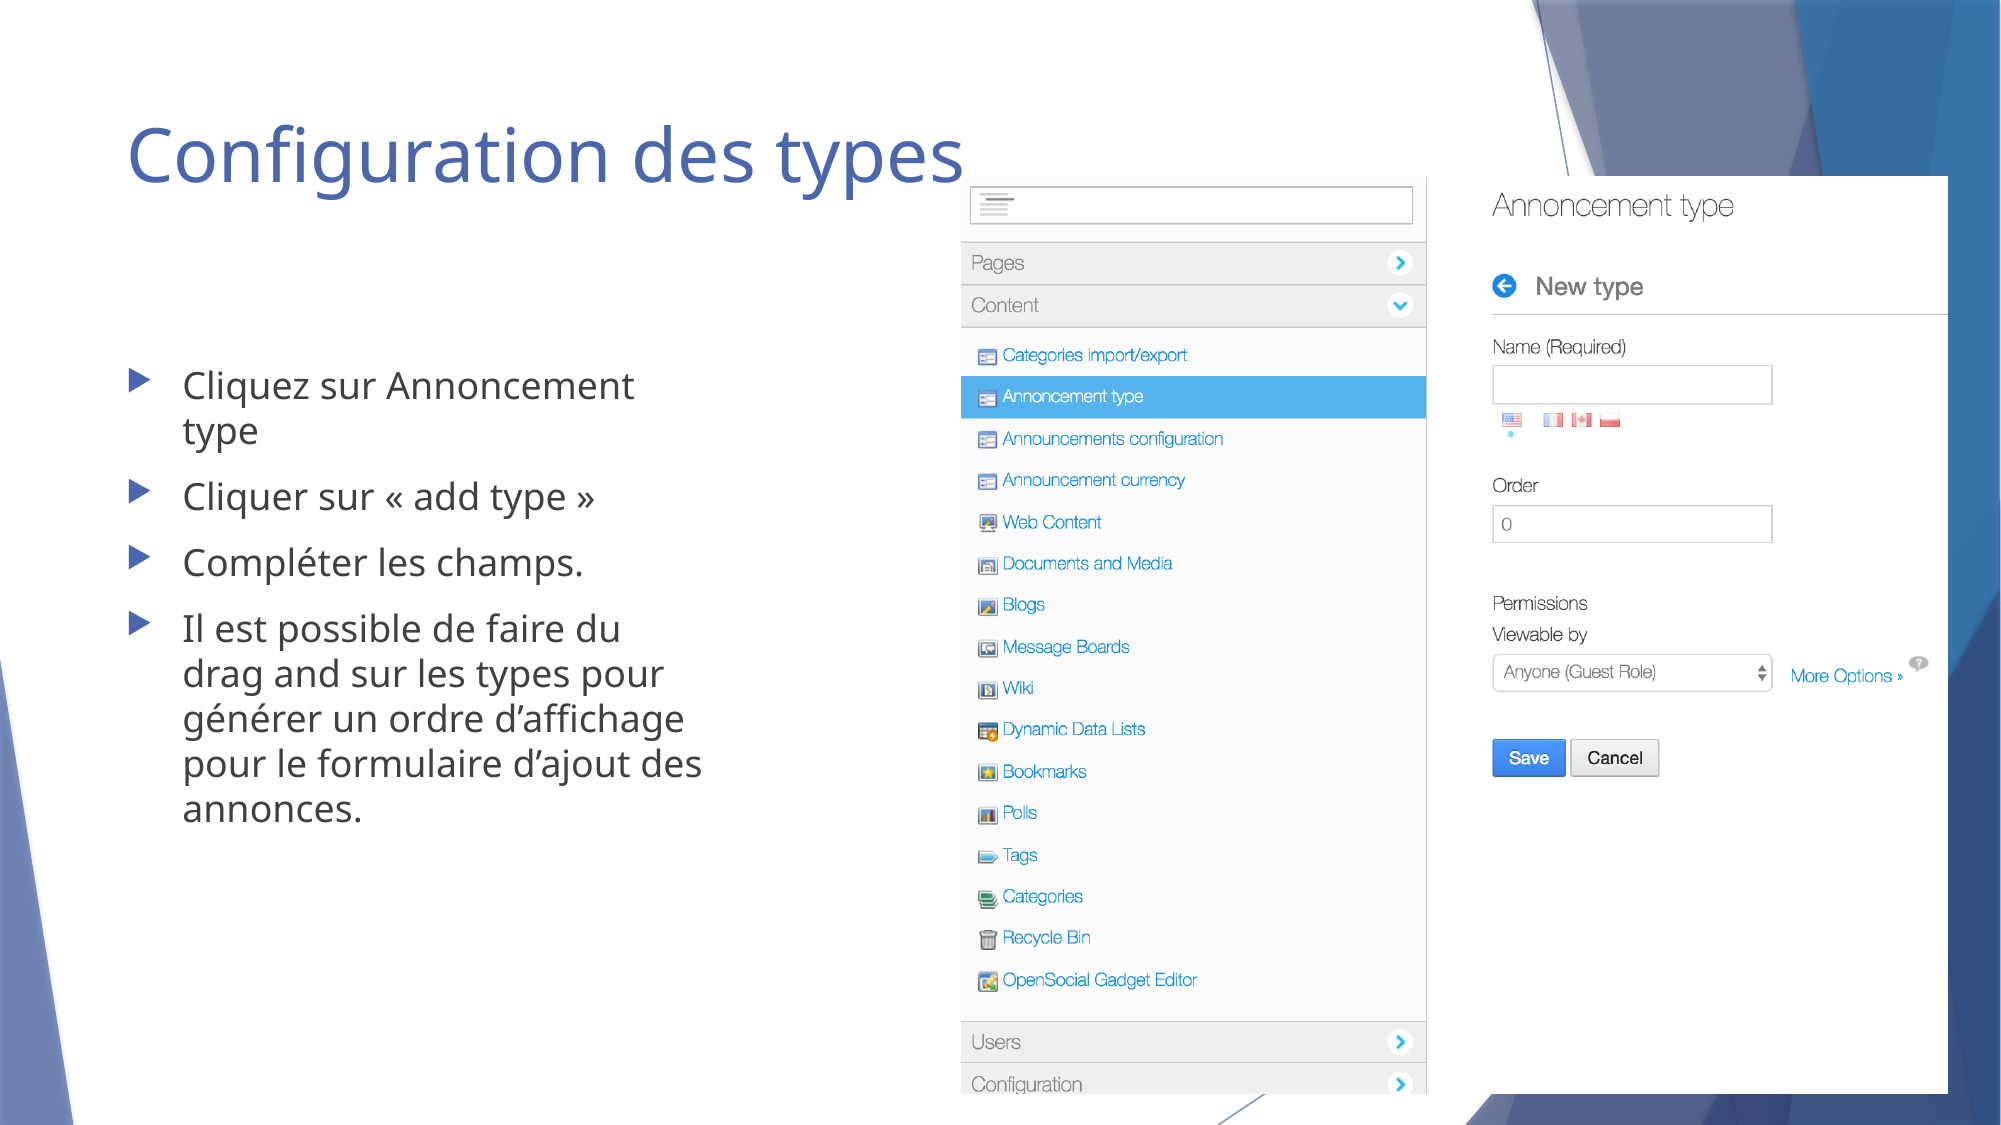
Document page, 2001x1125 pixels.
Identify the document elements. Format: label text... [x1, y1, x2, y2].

list Cliquez sur Annoncement type Cliquer sur « add type » Compléter les champs. Il est possible de faire du drag and sur les types pour générer un ordre d’affichage pour le formulaire d’ajout des annonces. [111, 354, 720, 992]
picture [960, 175, 1949, 1094]
title Configuration des types [111, 99, 1522, 317]
